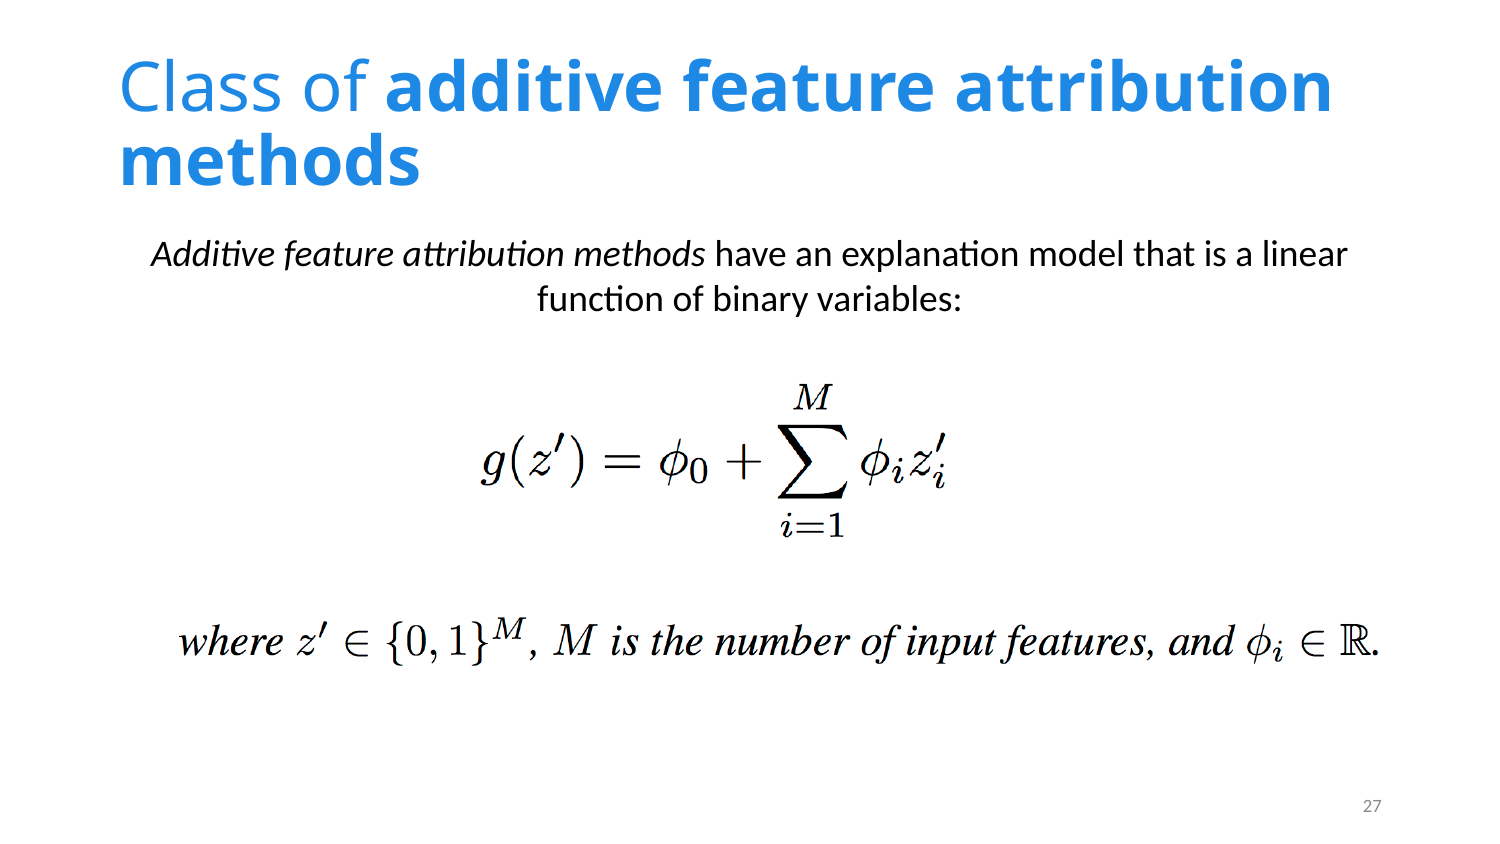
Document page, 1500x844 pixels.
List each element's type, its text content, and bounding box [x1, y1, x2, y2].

title Class of additive feature attribution methods [103, 44, 1397, 208]
slide_number 27 [1059, 782, 1397, 827]
picture [450, 380, 951, 547]
text_box Additive feature attribution methods have an explanation model that is a linear function of binary variables: [128, 221, 1372, 327]
picture [163, 606, 1397, 675]
